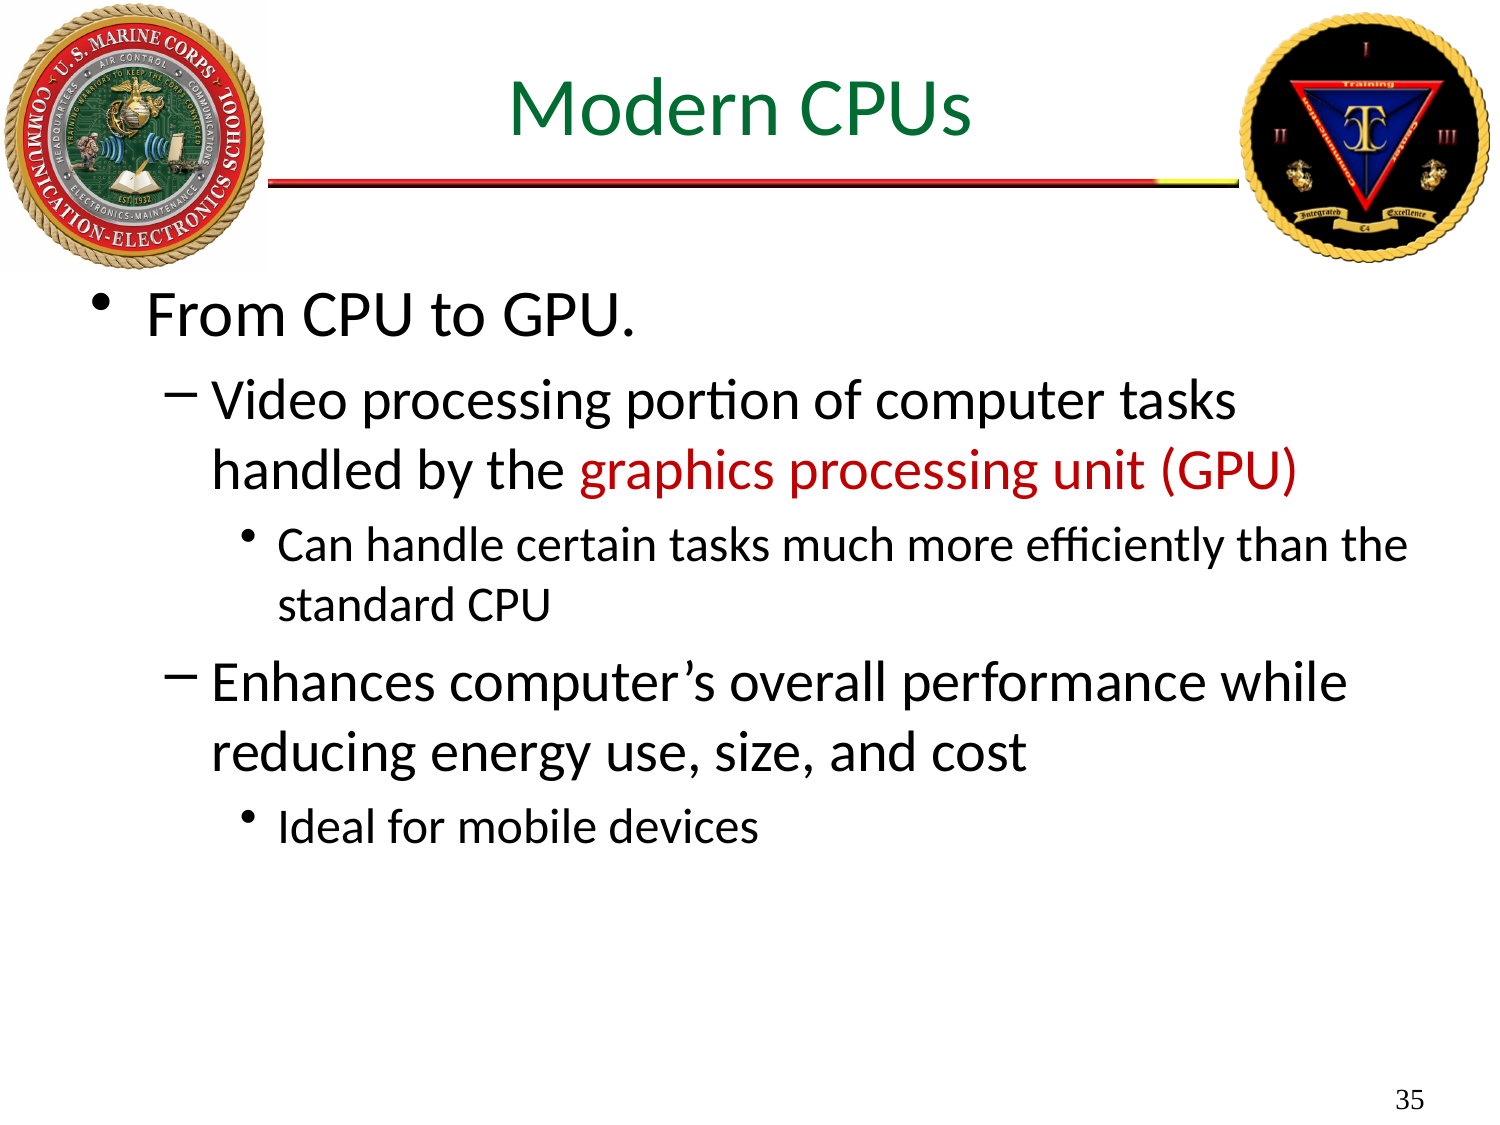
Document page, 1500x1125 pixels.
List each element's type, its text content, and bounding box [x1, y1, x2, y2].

picture [1239, 12, 1490, 263]
list From CPU to GPU. Video processing portion of computer tasks handled by the graphics processing unit (GPU) Can handle certain tasks much more efficiently than the standard CPU Enhances computer’s overall performance while reducing energy use, size, and cost Ideal for mobile devices [75, 262, 1425, 1005]
title Modern CPUs [75, 45, 1425, 233]
picture [0, 0, 268, 274]
